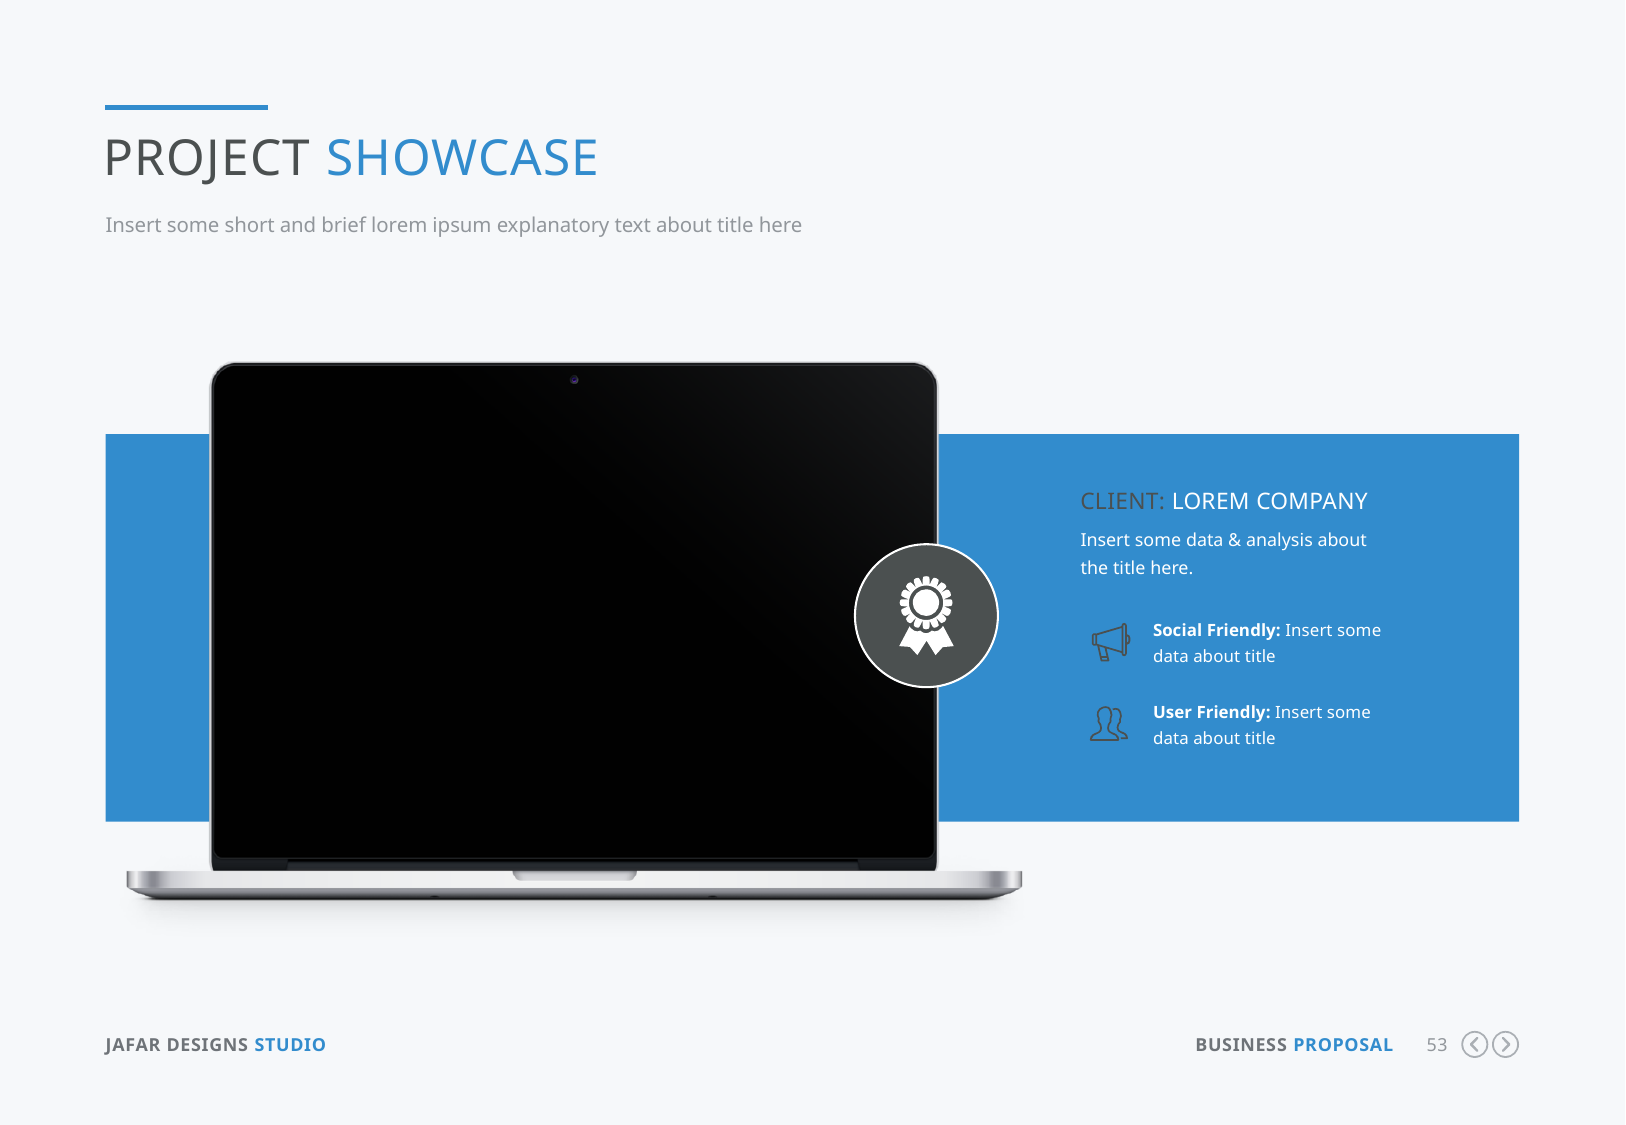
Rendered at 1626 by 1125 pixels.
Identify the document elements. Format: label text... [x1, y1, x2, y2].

list Insert some short and brief lorem ipsum explanatory text about title here [105, 209, 1519, 241]
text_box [1080, 475, 1389, 579]
text_box User Friendly: Insert some data about title [1153, 695, 1388, 748]
text_box Social Friendly: Insert some data about title [1153, 613, 1388, 667]
list Project Showcase [103, 125, 1518, 185]
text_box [854, 544, 998, 688]
picture [102, 339, 1047, 938]
text_box [1089, 706, 1128, 741]
text_box [1091, 622, 1131, 662]
